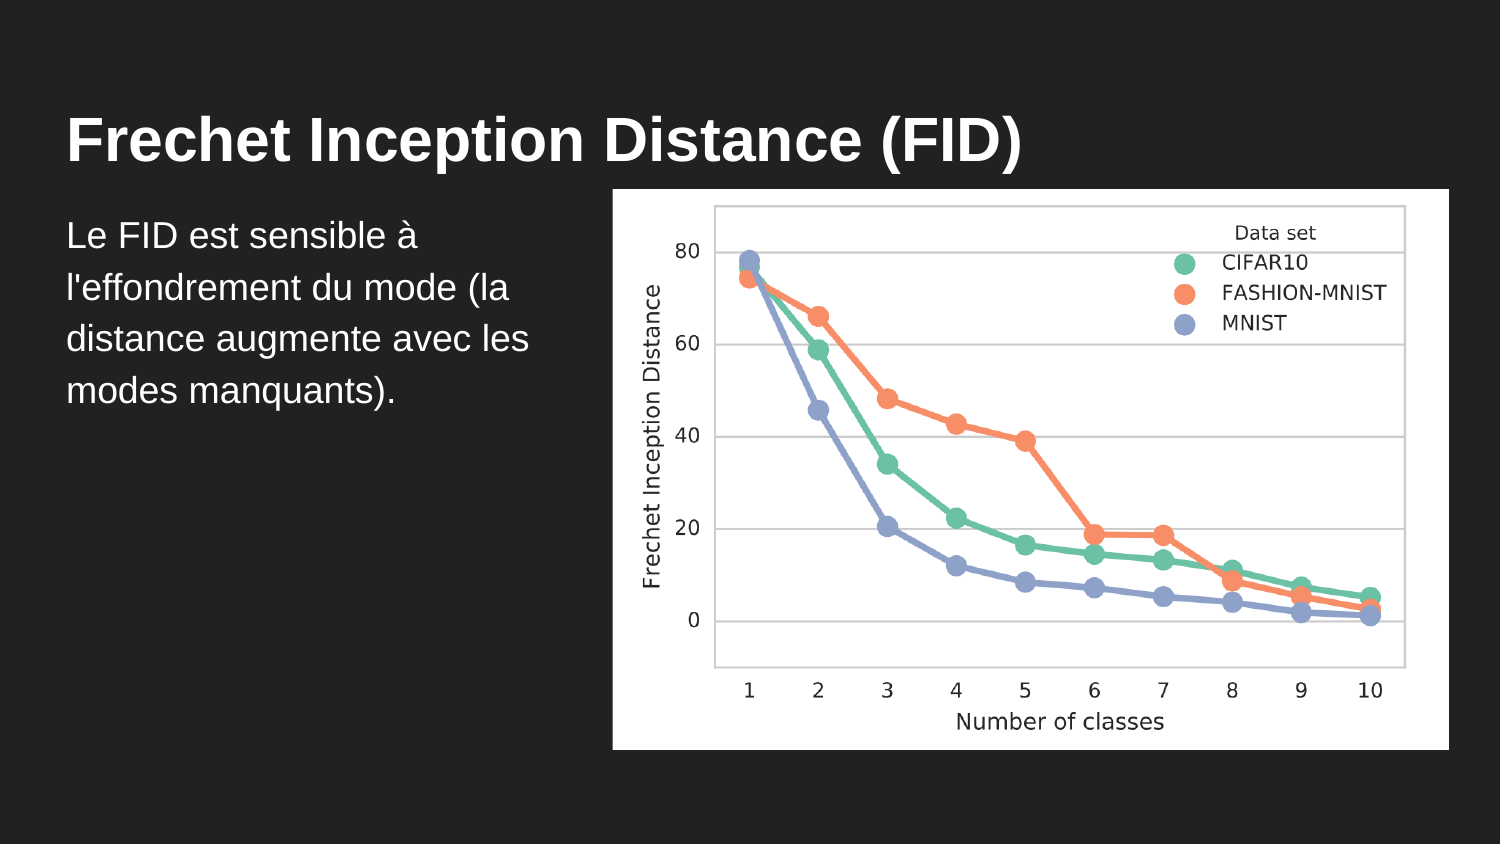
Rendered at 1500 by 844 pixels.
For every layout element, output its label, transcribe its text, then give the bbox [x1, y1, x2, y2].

list Le FID est sensible à l'effondrement du mode (la distance augmente avec les modes manquants). [51, 189, 610, 750]
picture [612, 188, 1450, 750]
title Frechet Inception Distance (FID) [51, 72, 1449, 167]
